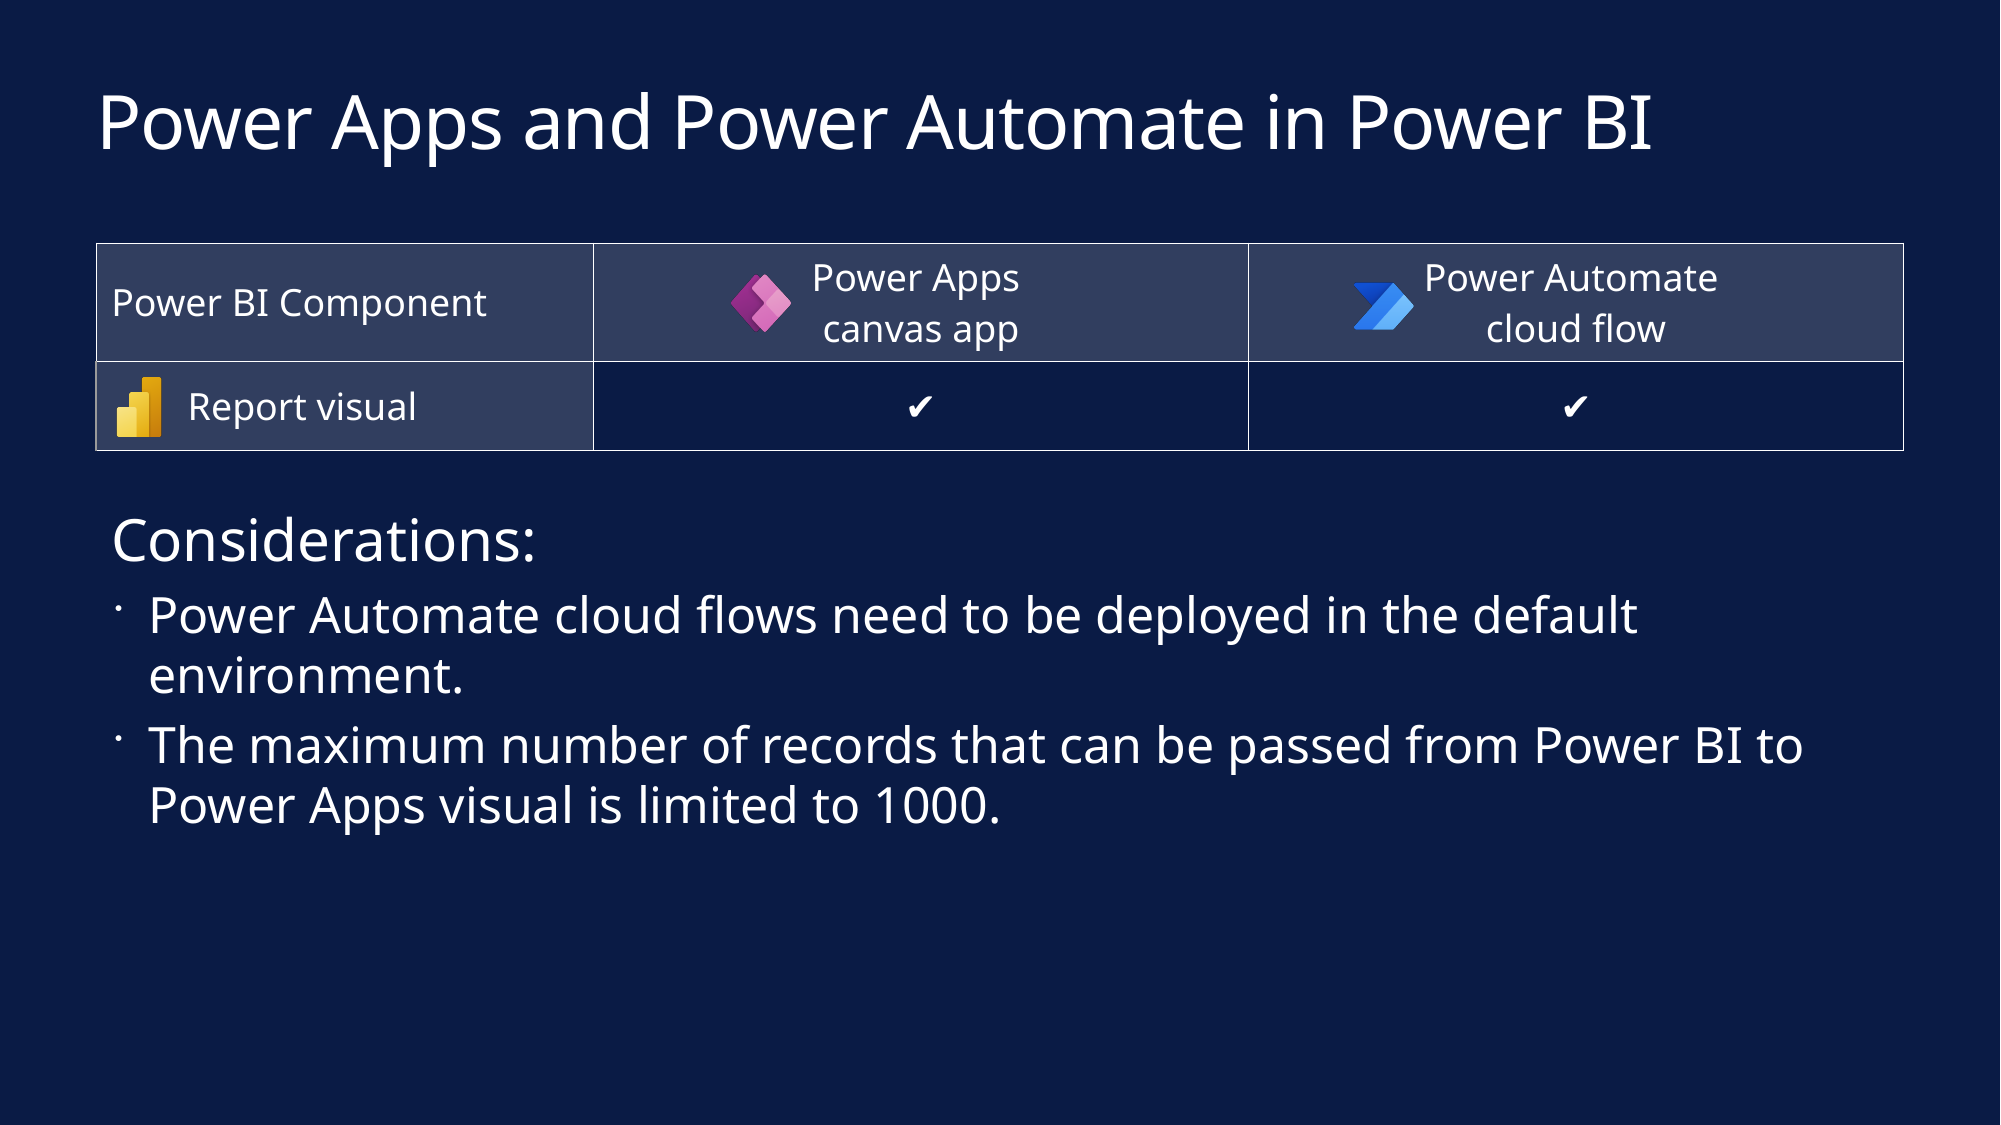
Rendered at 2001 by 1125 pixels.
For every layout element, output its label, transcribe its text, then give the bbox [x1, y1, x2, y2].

picture [1354, 276, 1415, 336]
table_header Power Automate cloud flow [1249, 244, 1903, 361]
table_header Power BI Component [97, 244, 593, 361]
picture [731, 273, 792, 333]
table_cell Report visual [97, 362, 593, 450]
text_box Considerations: Power Automate cloud flows need to be deployed in the default environment. The maximum number of records that can be passed from Power BI to Power Apps visual is limited to 1000. [96, 496, 1904, 849]
table_cell ✔ [594, 362, 1248, 450]
table_cell ✔ [1249, 362, 1903, 450]
title Power Apps and Power Automate in Power BI [96, 75, 1904, 166]
picture [109, 376, 170, 437]
table_header Power Apps canvas app [594, 244, 1248, 361]
